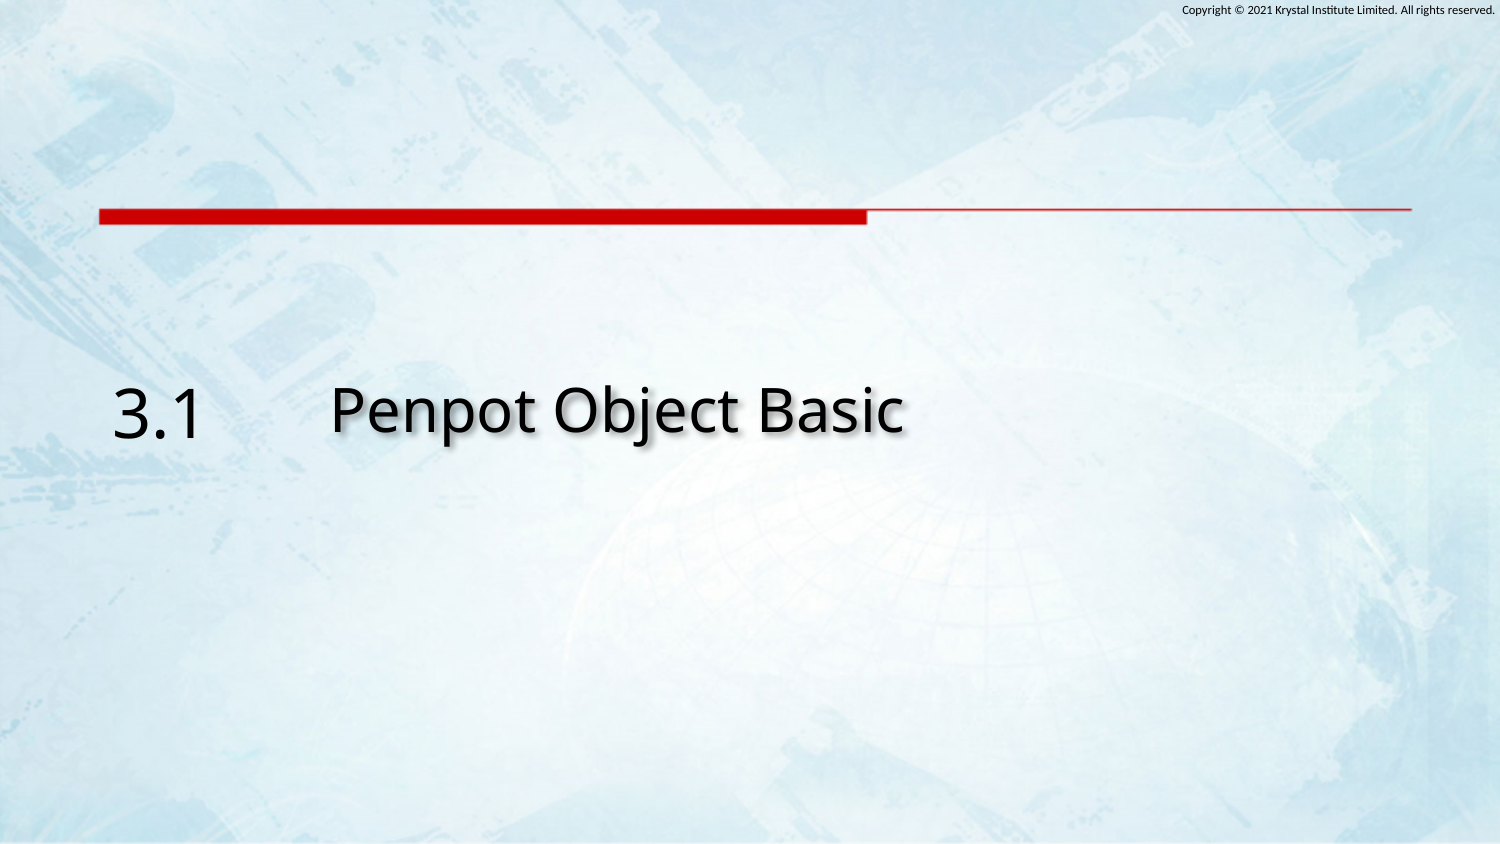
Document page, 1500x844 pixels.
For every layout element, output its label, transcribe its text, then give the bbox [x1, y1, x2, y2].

title Penpot Object Basic [315, 371, 942, 529]
picture [0, 0, 1500, 844]
list 3.1 [97, 371, 315, 529]
